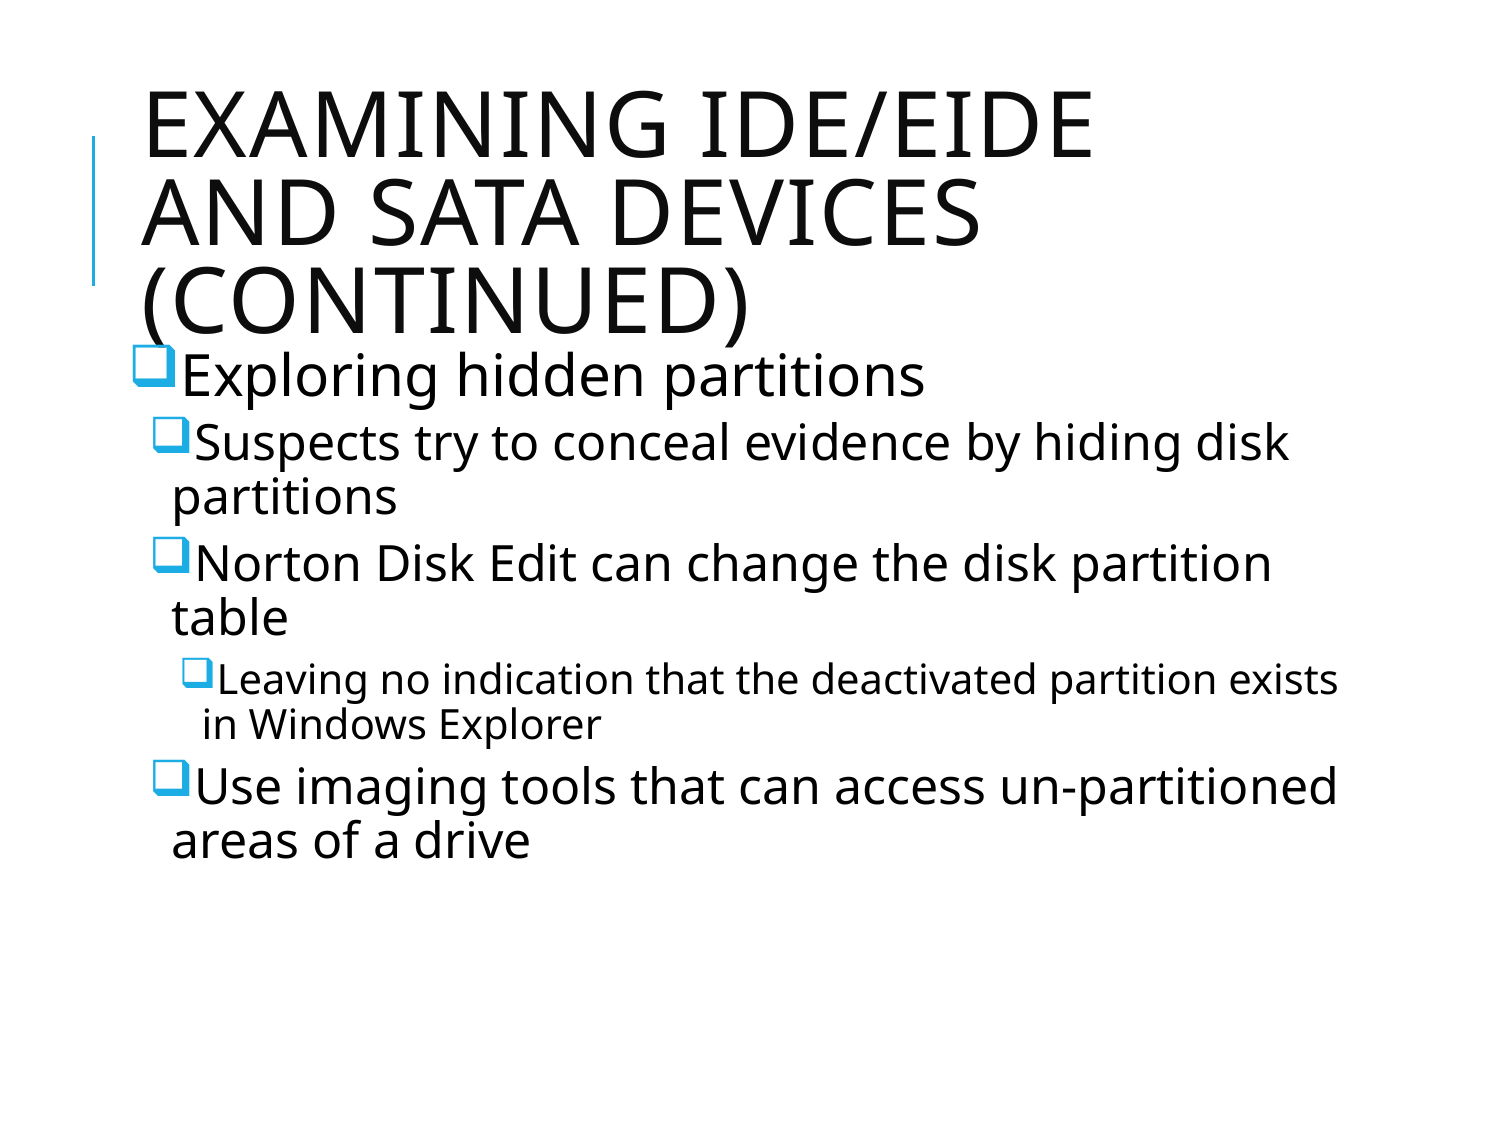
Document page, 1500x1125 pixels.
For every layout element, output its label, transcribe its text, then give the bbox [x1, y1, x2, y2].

title Examining IDE/EIDE and SATA Devices (continued) [126, 96, 1322, 338]
list Exploring hidden partitions Suspects try to conceal evidence by hiding disk partitions Norton Disk Edit can change the disk partition table Leaving no indication that the deactivated partition exists in Windows Explorer Use imaging tools that can access un-partitioned areas of a drive [120, 338, 1388, 1077]
